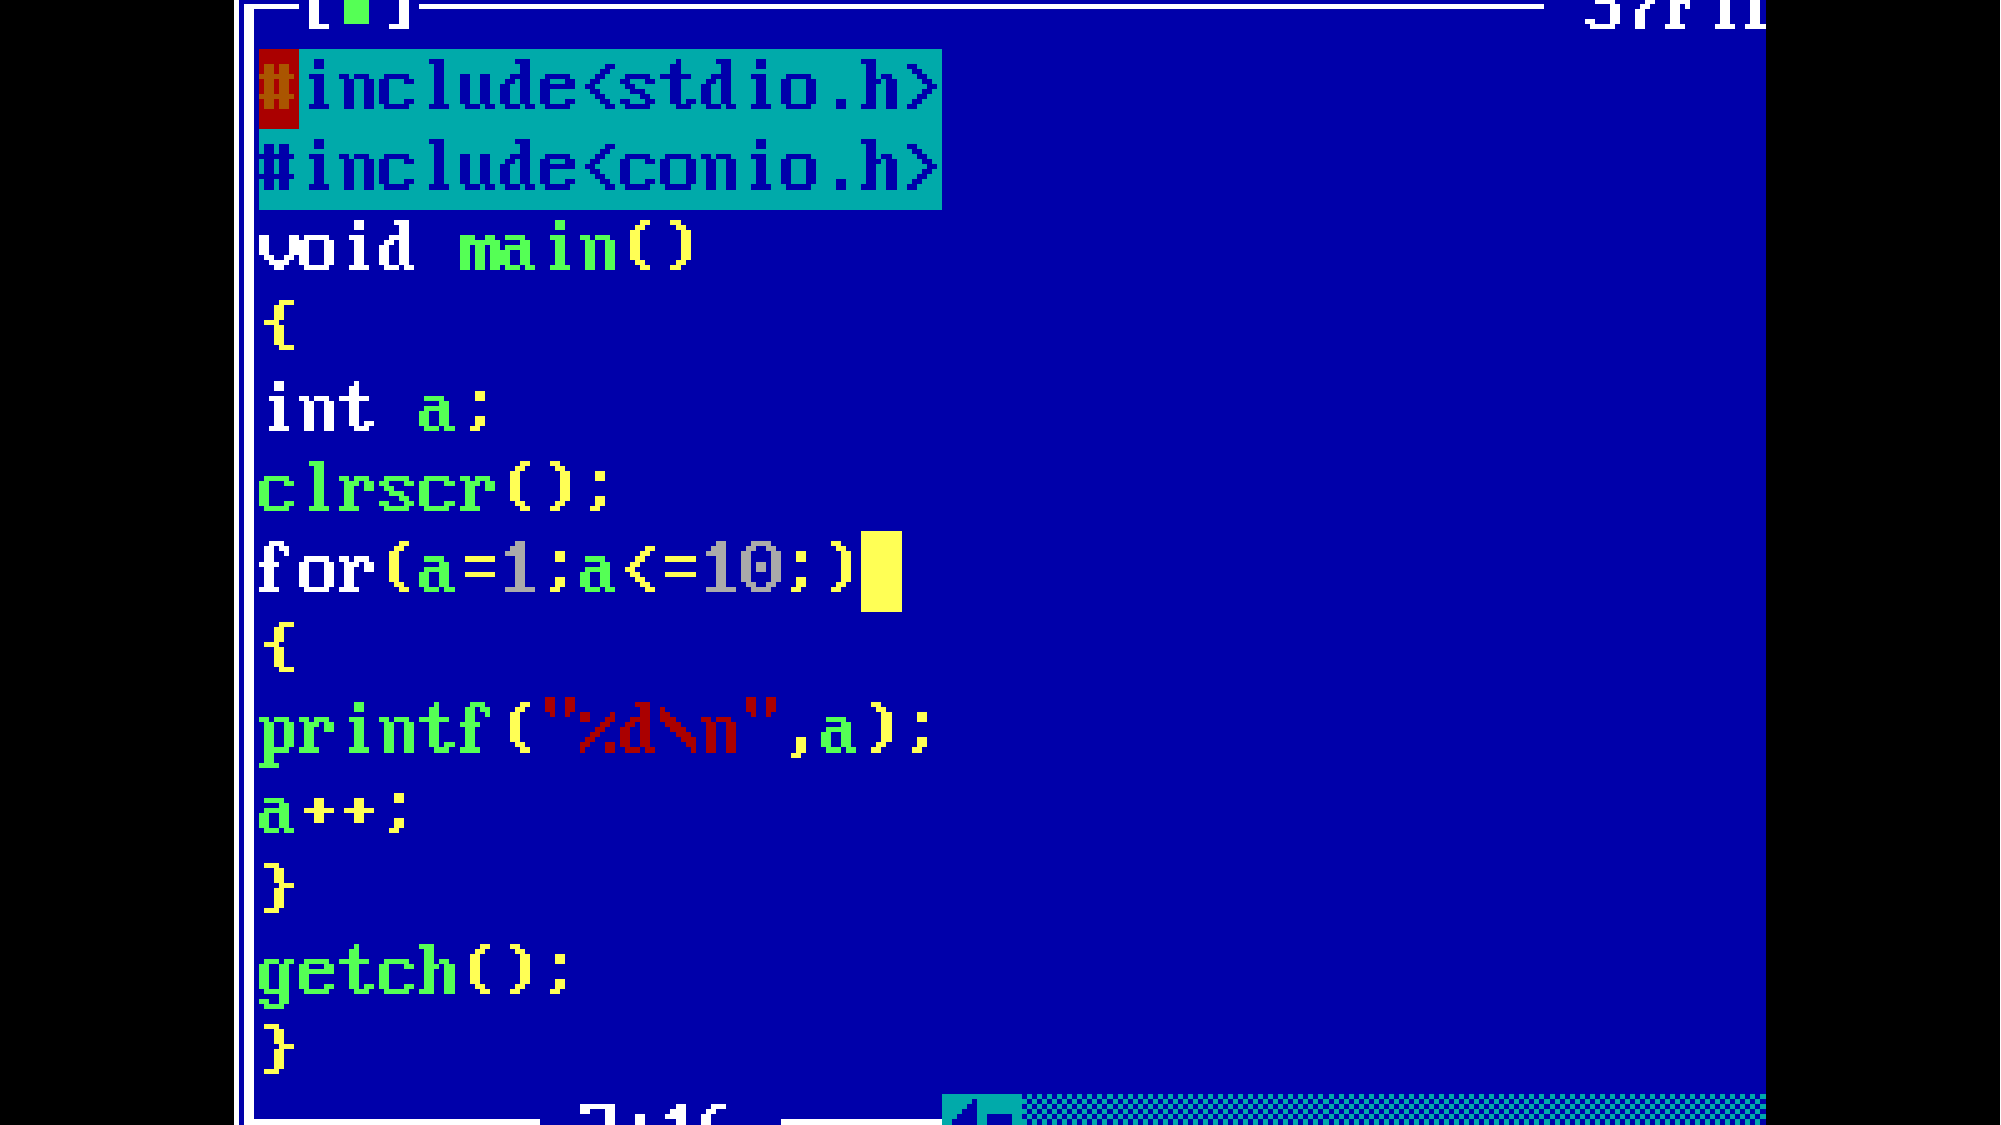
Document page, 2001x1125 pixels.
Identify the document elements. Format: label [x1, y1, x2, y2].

picture [234, 0, 1766, 1125]
